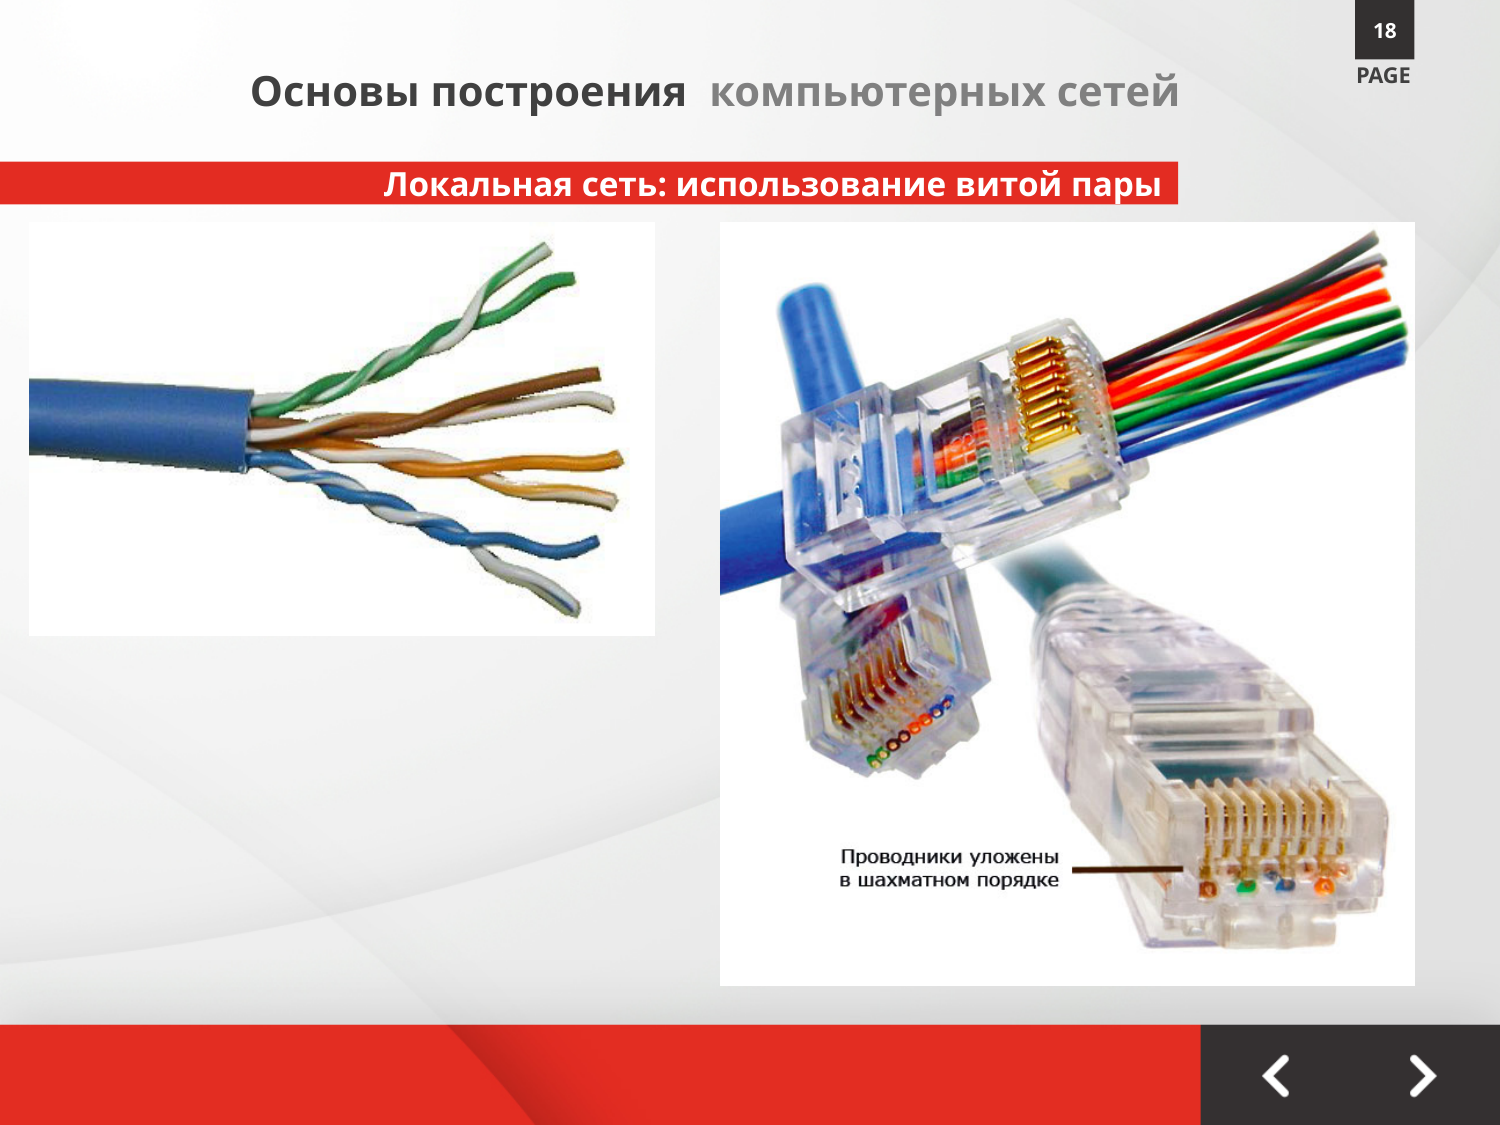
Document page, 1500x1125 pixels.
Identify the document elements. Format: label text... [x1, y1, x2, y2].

subtitle Локальная сеть: использование витой пары [0, 161, 1179, 205]
picture [0, 0, 1500, 1125]
text_box 18 [1353, 0, 1417, 61]
text_box Основы построения компьютерных сетей [22, 57, 1196, 123]
text_box PAGE [1341, 54, 1426, 96]
